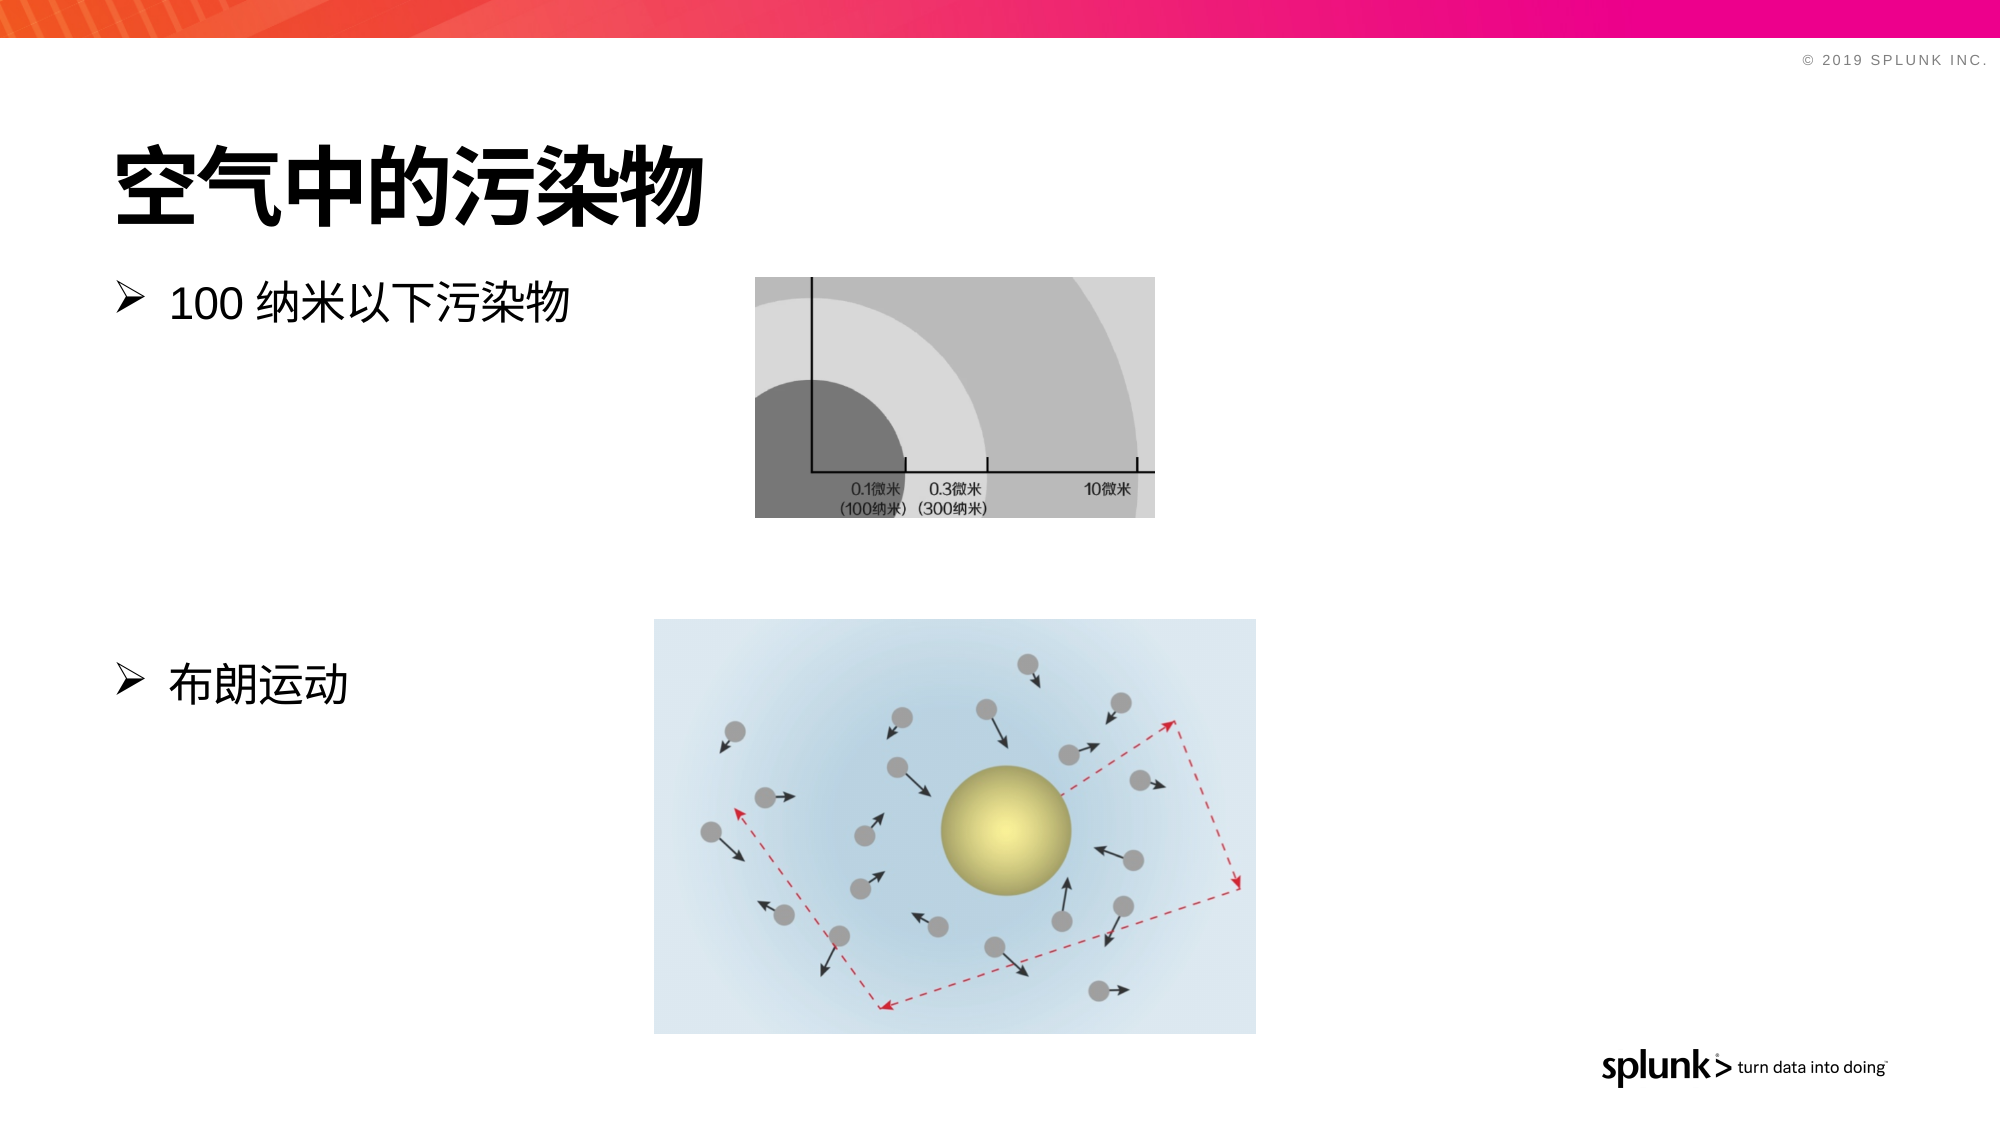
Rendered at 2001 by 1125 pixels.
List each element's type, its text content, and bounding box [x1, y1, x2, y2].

list 100纳米以下污染物 布朗运动 [112, 277, 1887, 1013]
picture [1602, 1049, 1888, 1088]
picture [654, 619, 1256, 1034]
picture [0, 0, 2000, 38]
picture [755, 277, 1155, 518]
title 空气中的污染物 [112, 67, 1887, 237]
